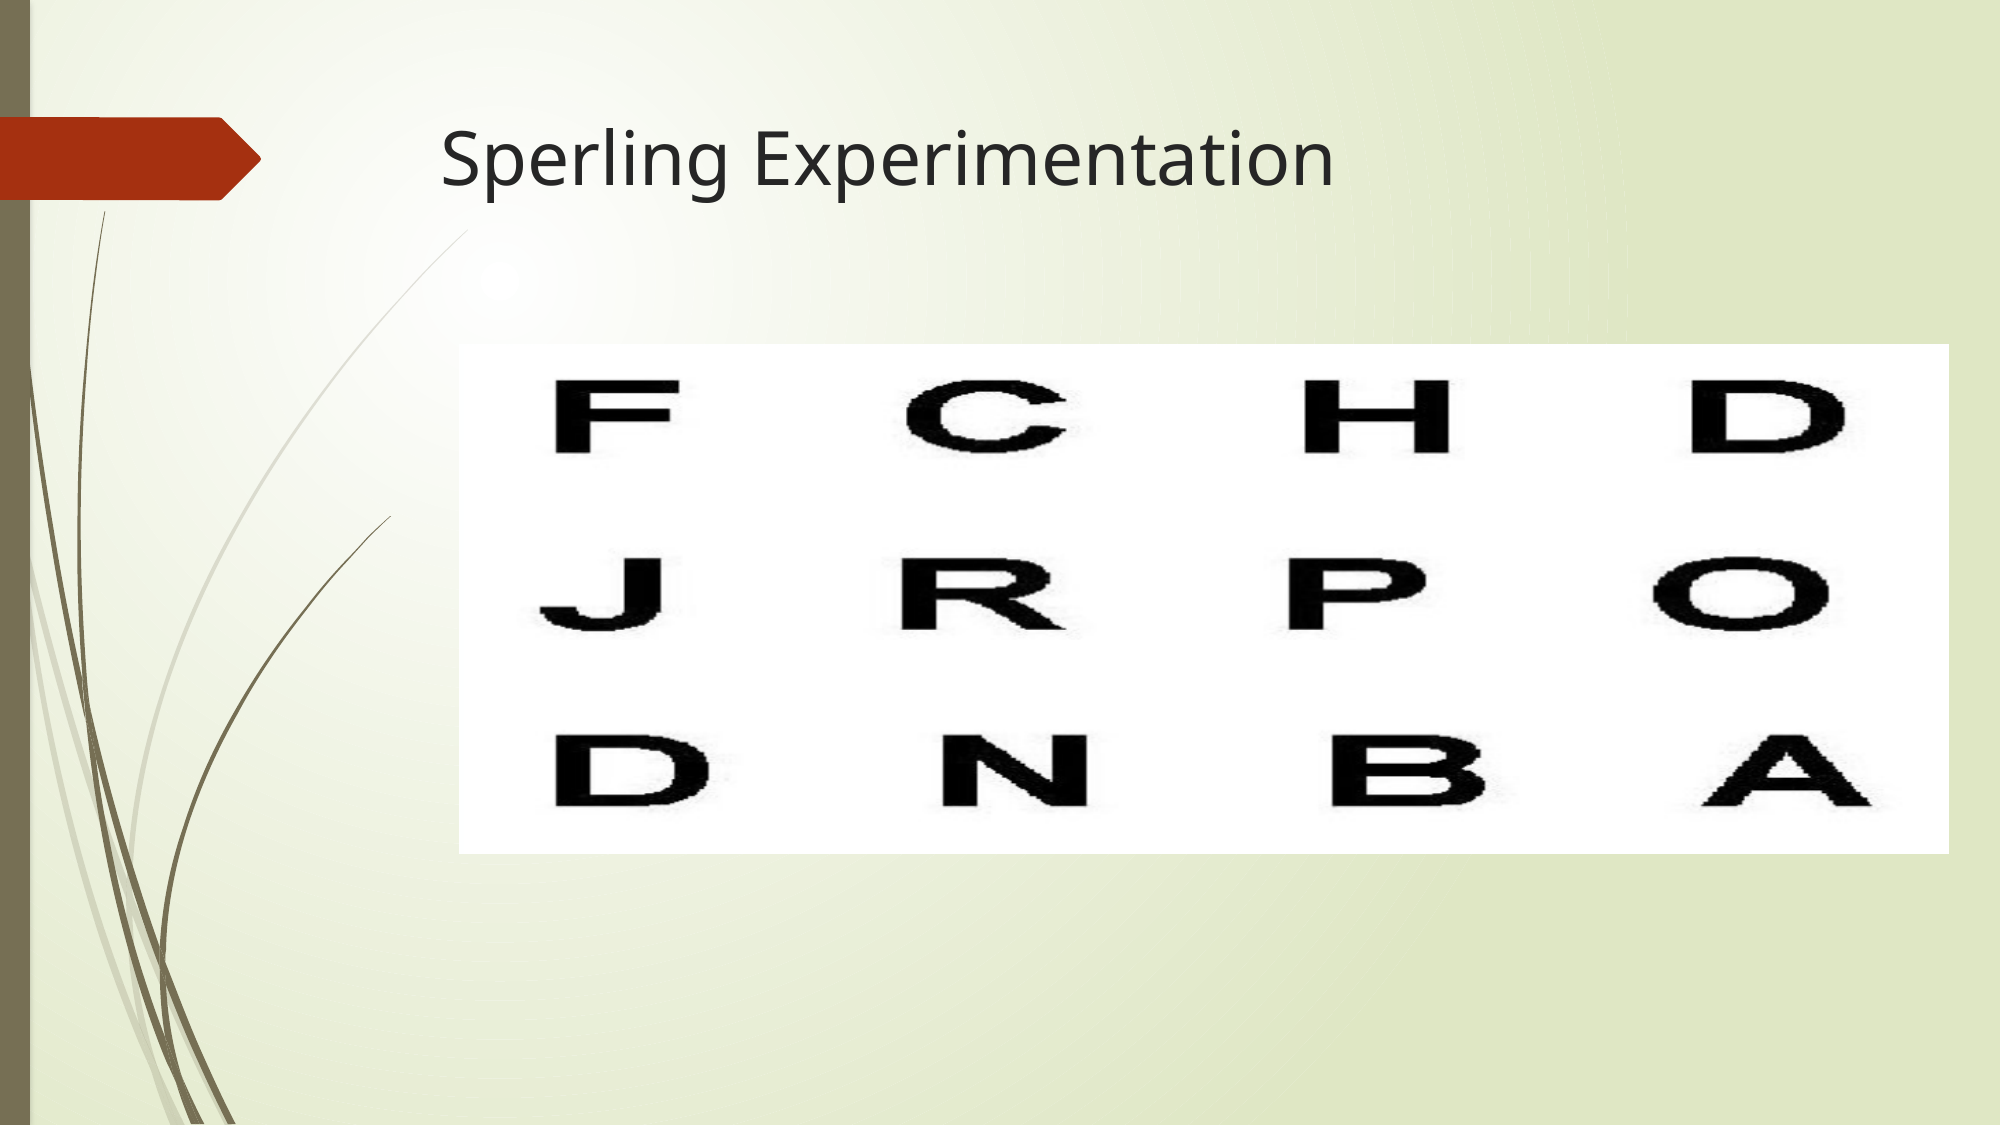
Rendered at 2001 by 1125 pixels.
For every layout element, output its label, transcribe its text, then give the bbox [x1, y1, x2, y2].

title Sperling Experimentation [425, 102, 1888, 313]
picture [458, 344, 1949, 854]
